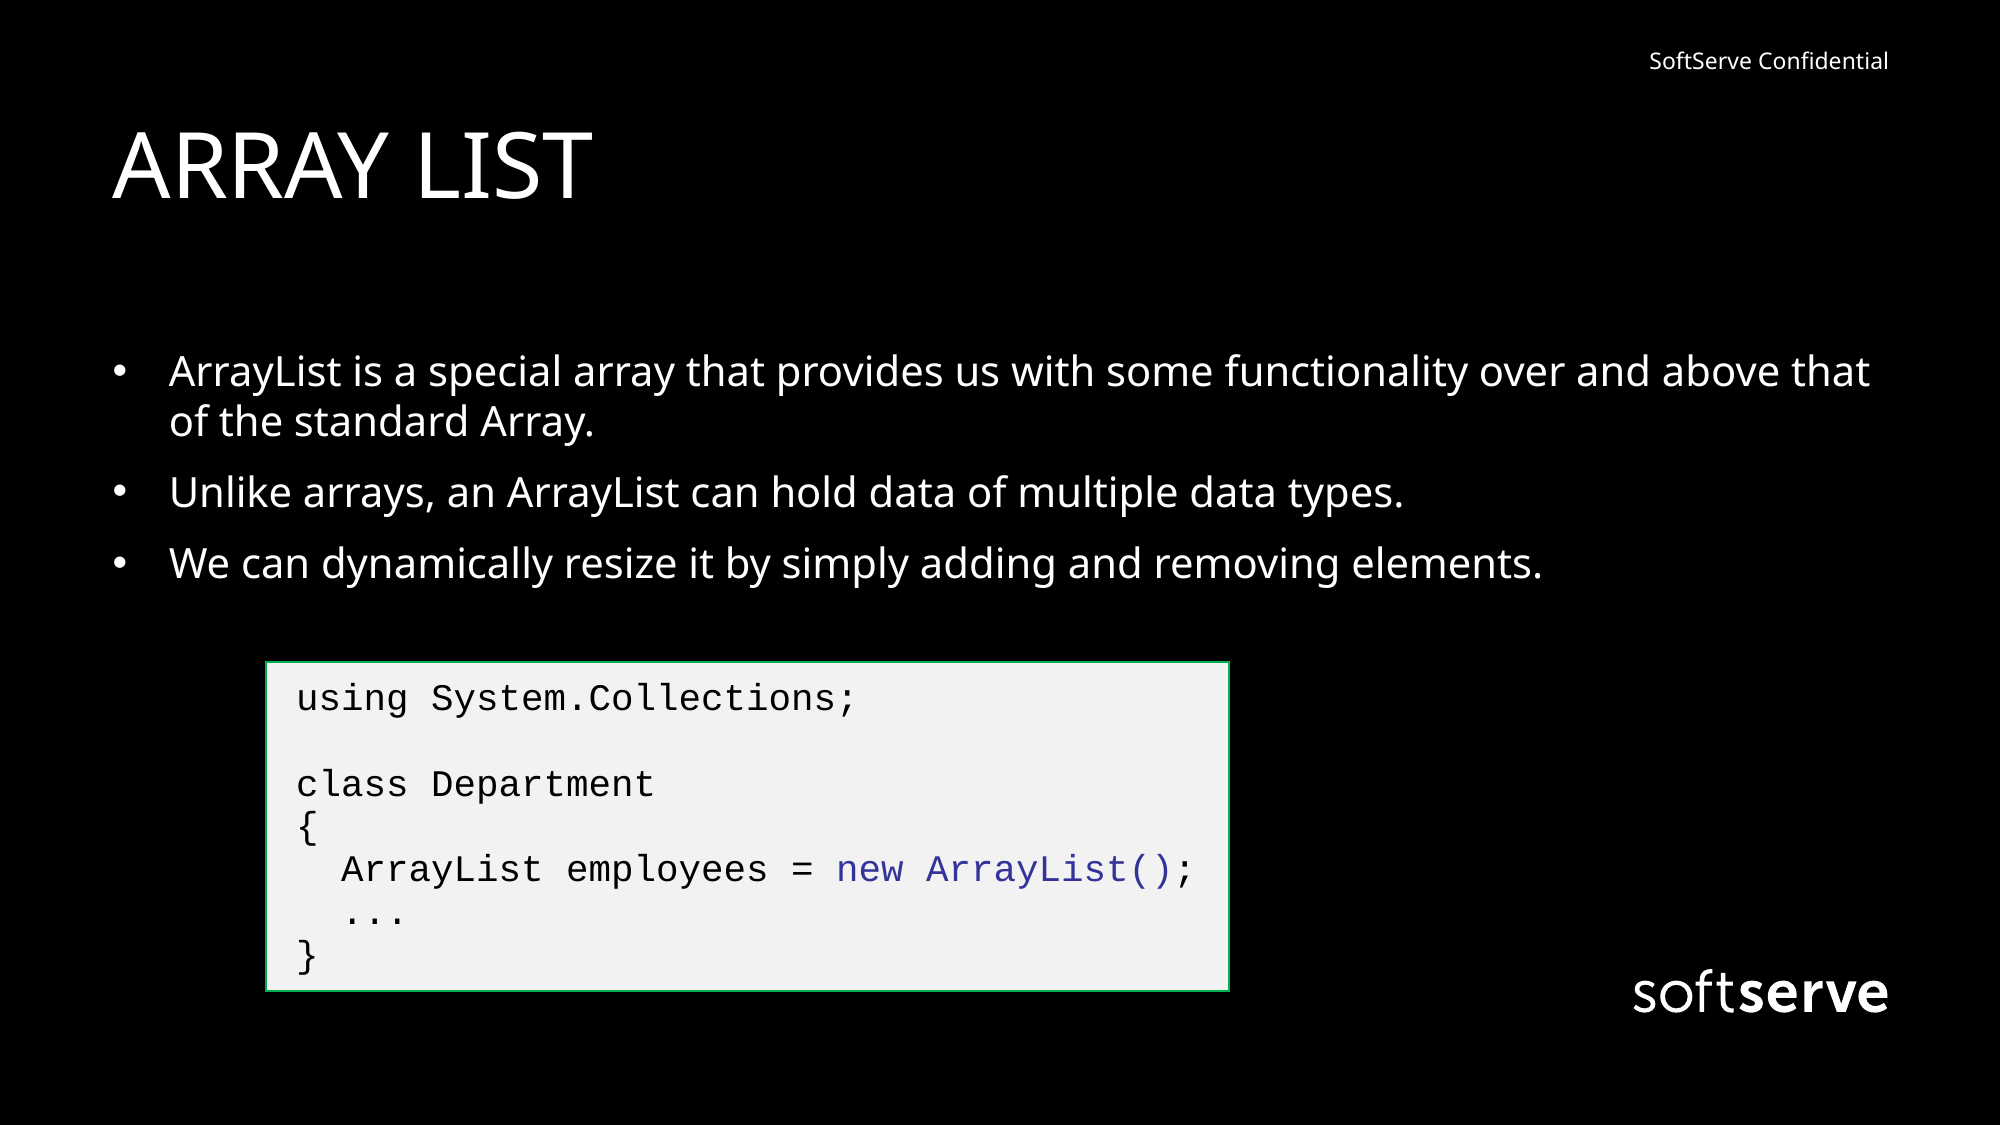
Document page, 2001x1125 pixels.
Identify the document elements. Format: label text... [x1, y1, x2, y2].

title ARRAY LIST [112, 112, 1888, 225]
text_box using System.Collections; class Department { ArrayList employees = new ArrayList(); ... } [266, 661, 1229, 991]
list ArrayList is a special array that provides us with some functionality over and above that of the standard Array. Unlike arrays, an ArrayList can hold data of multiple data types. We can dynamically resize it by simply adding and removing elements. [112, 337, 1888, 900]
